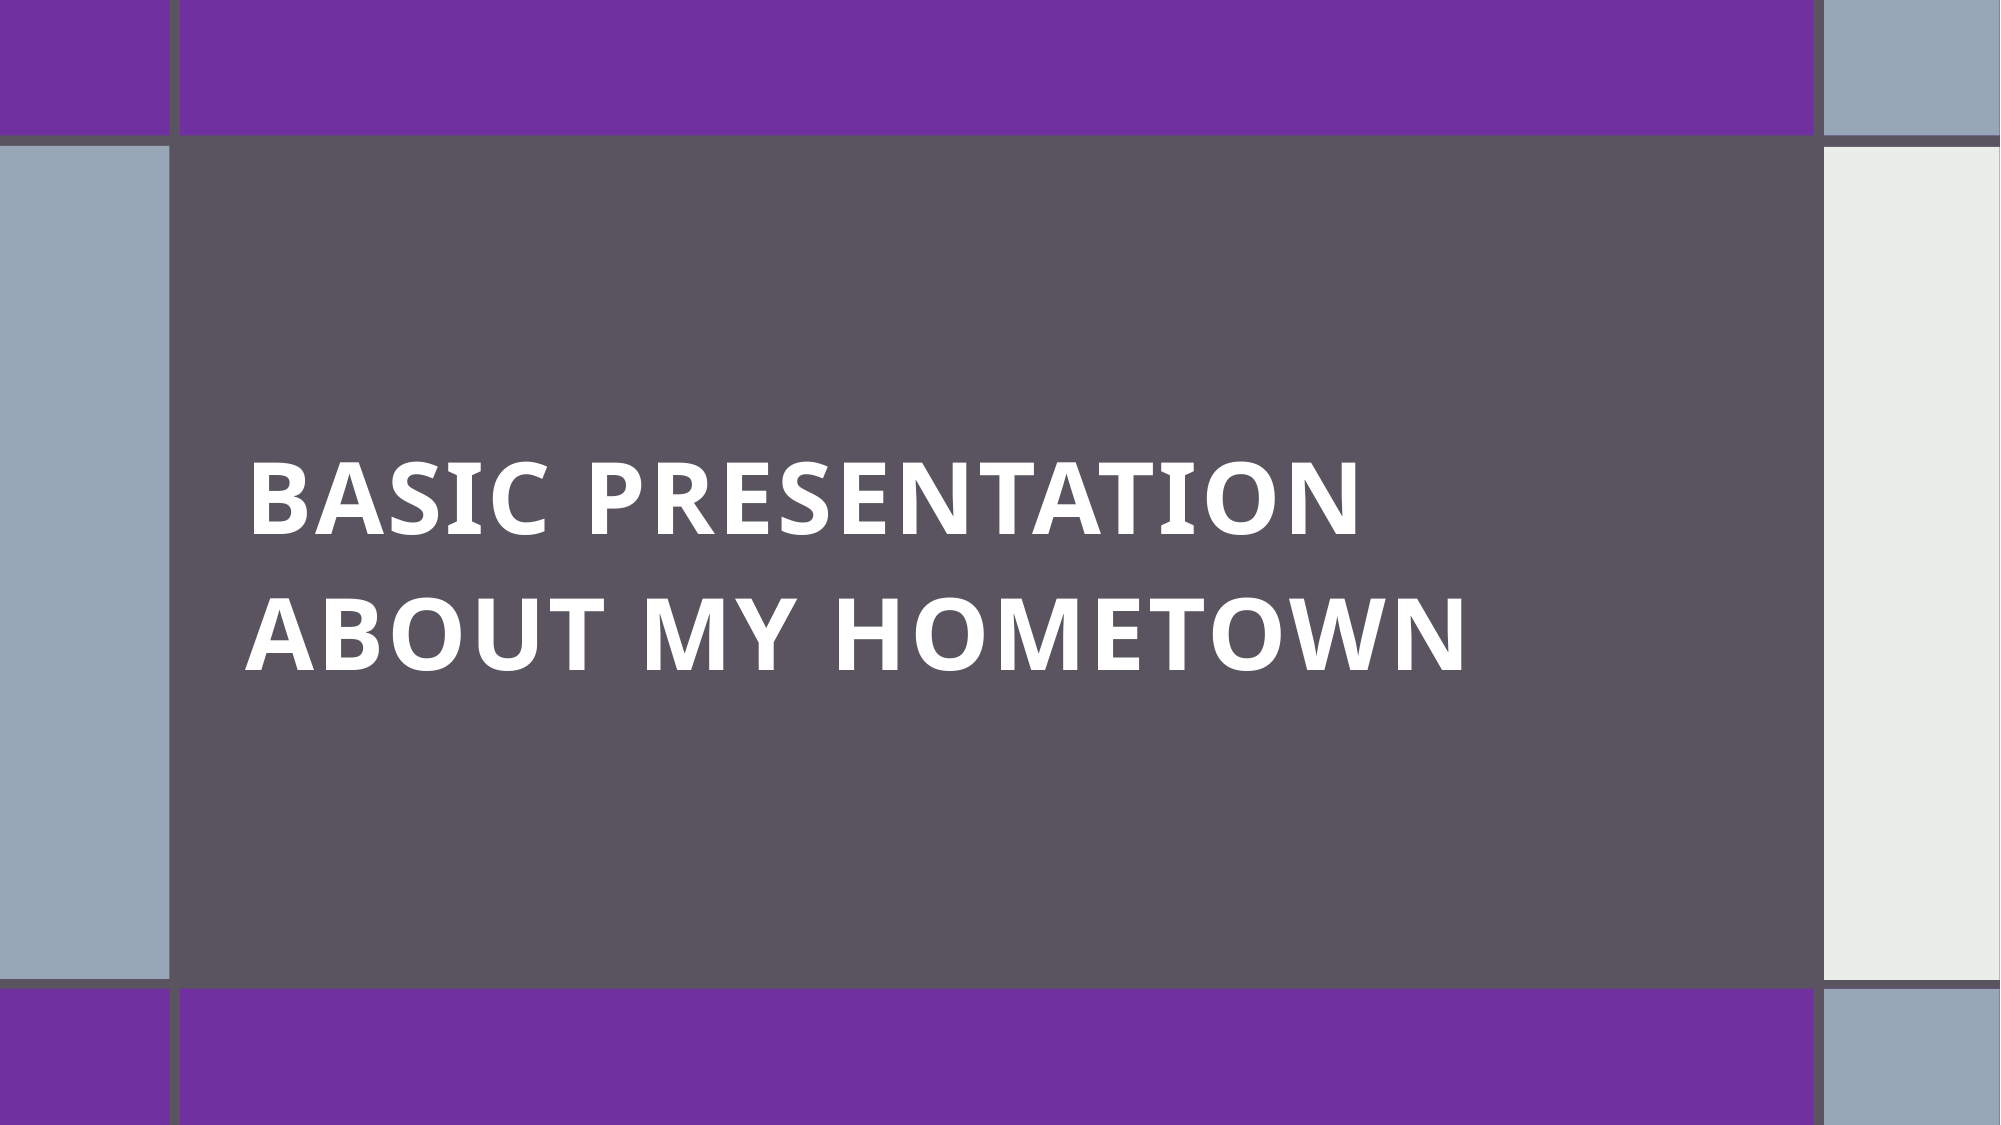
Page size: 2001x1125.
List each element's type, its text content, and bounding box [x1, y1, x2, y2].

title Basic Presentation about my hometown [227, 135, 1810, 989]
